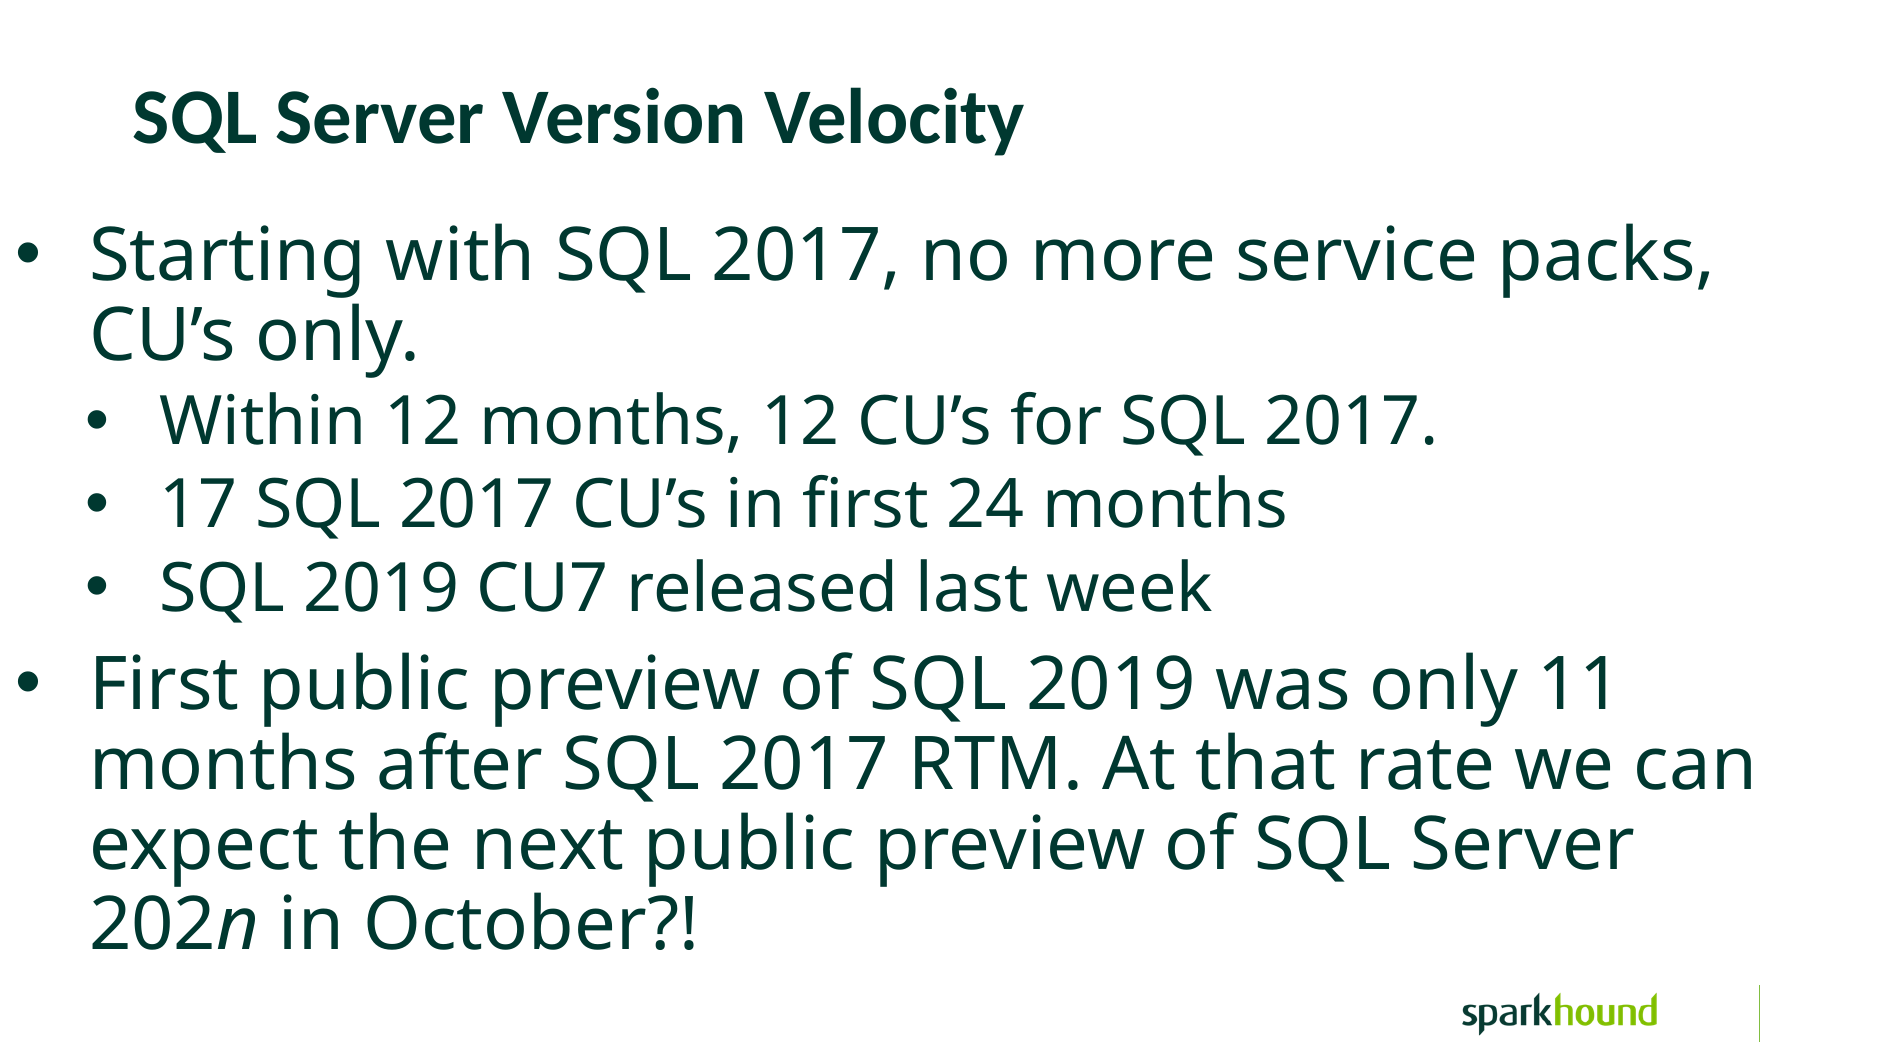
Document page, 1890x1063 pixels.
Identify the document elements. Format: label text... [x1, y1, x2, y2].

list Starting with SQL 2017, no more service packs, CU’s only. Within 12 months, 12 CU’s for SQL 2017. 17 SQL 2017 CU’s in first 24 months SQL 2019 CU7 released last week First public preview of SQL 2019 was only 11 months after SQL 2017 RTM. At that rate we can expect the next public preview of SQL Server 202n in October?! [0, 208, 1836, 977]
picture [1461, 991, 1658, 1036]
title SQL Server Version Velocity [117, 59, 1890, 178]
